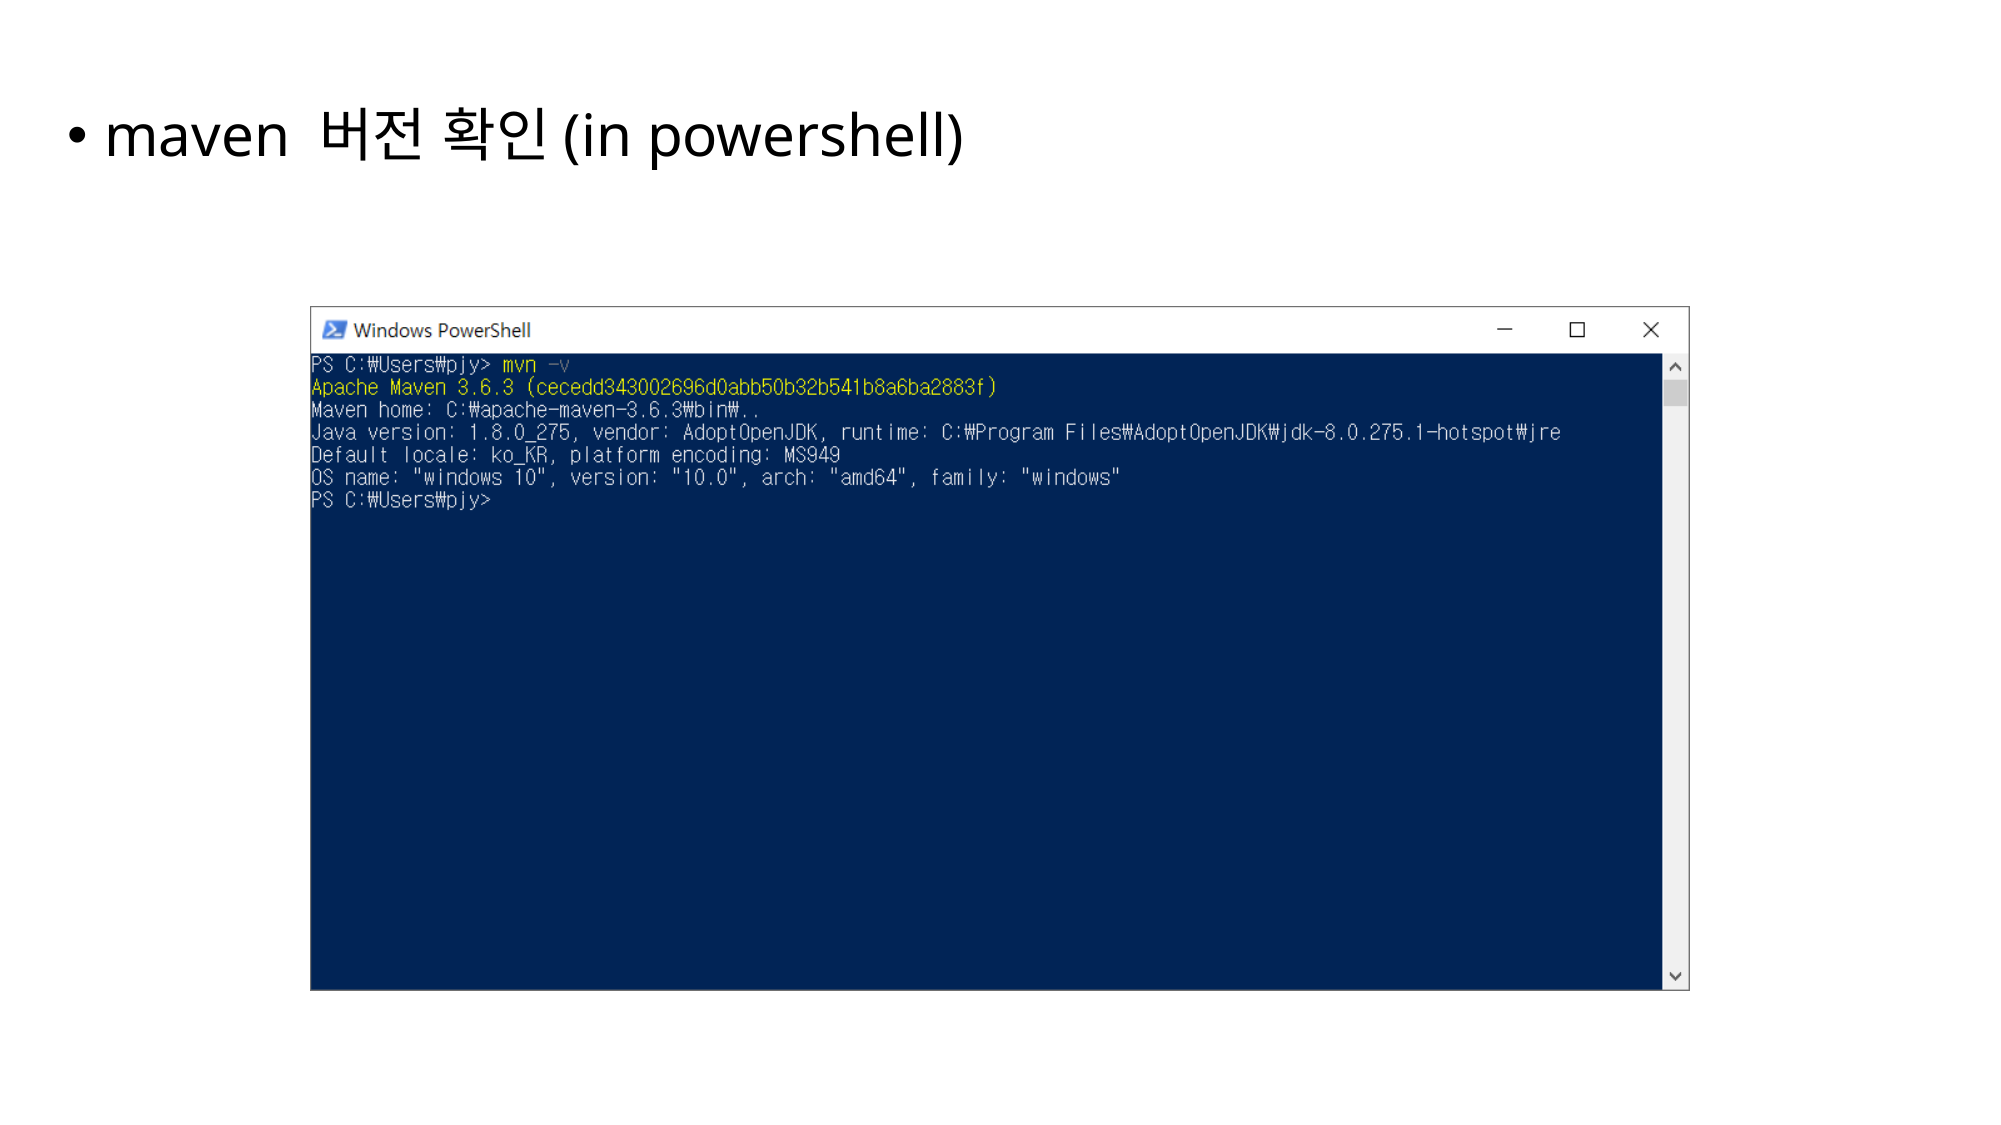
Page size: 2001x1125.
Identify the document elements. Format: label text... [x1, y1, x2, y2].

picture [310, 306, 1690, 991]
text_box maven 버전 확인(in powershell) [52, 98, 1925, 247]
